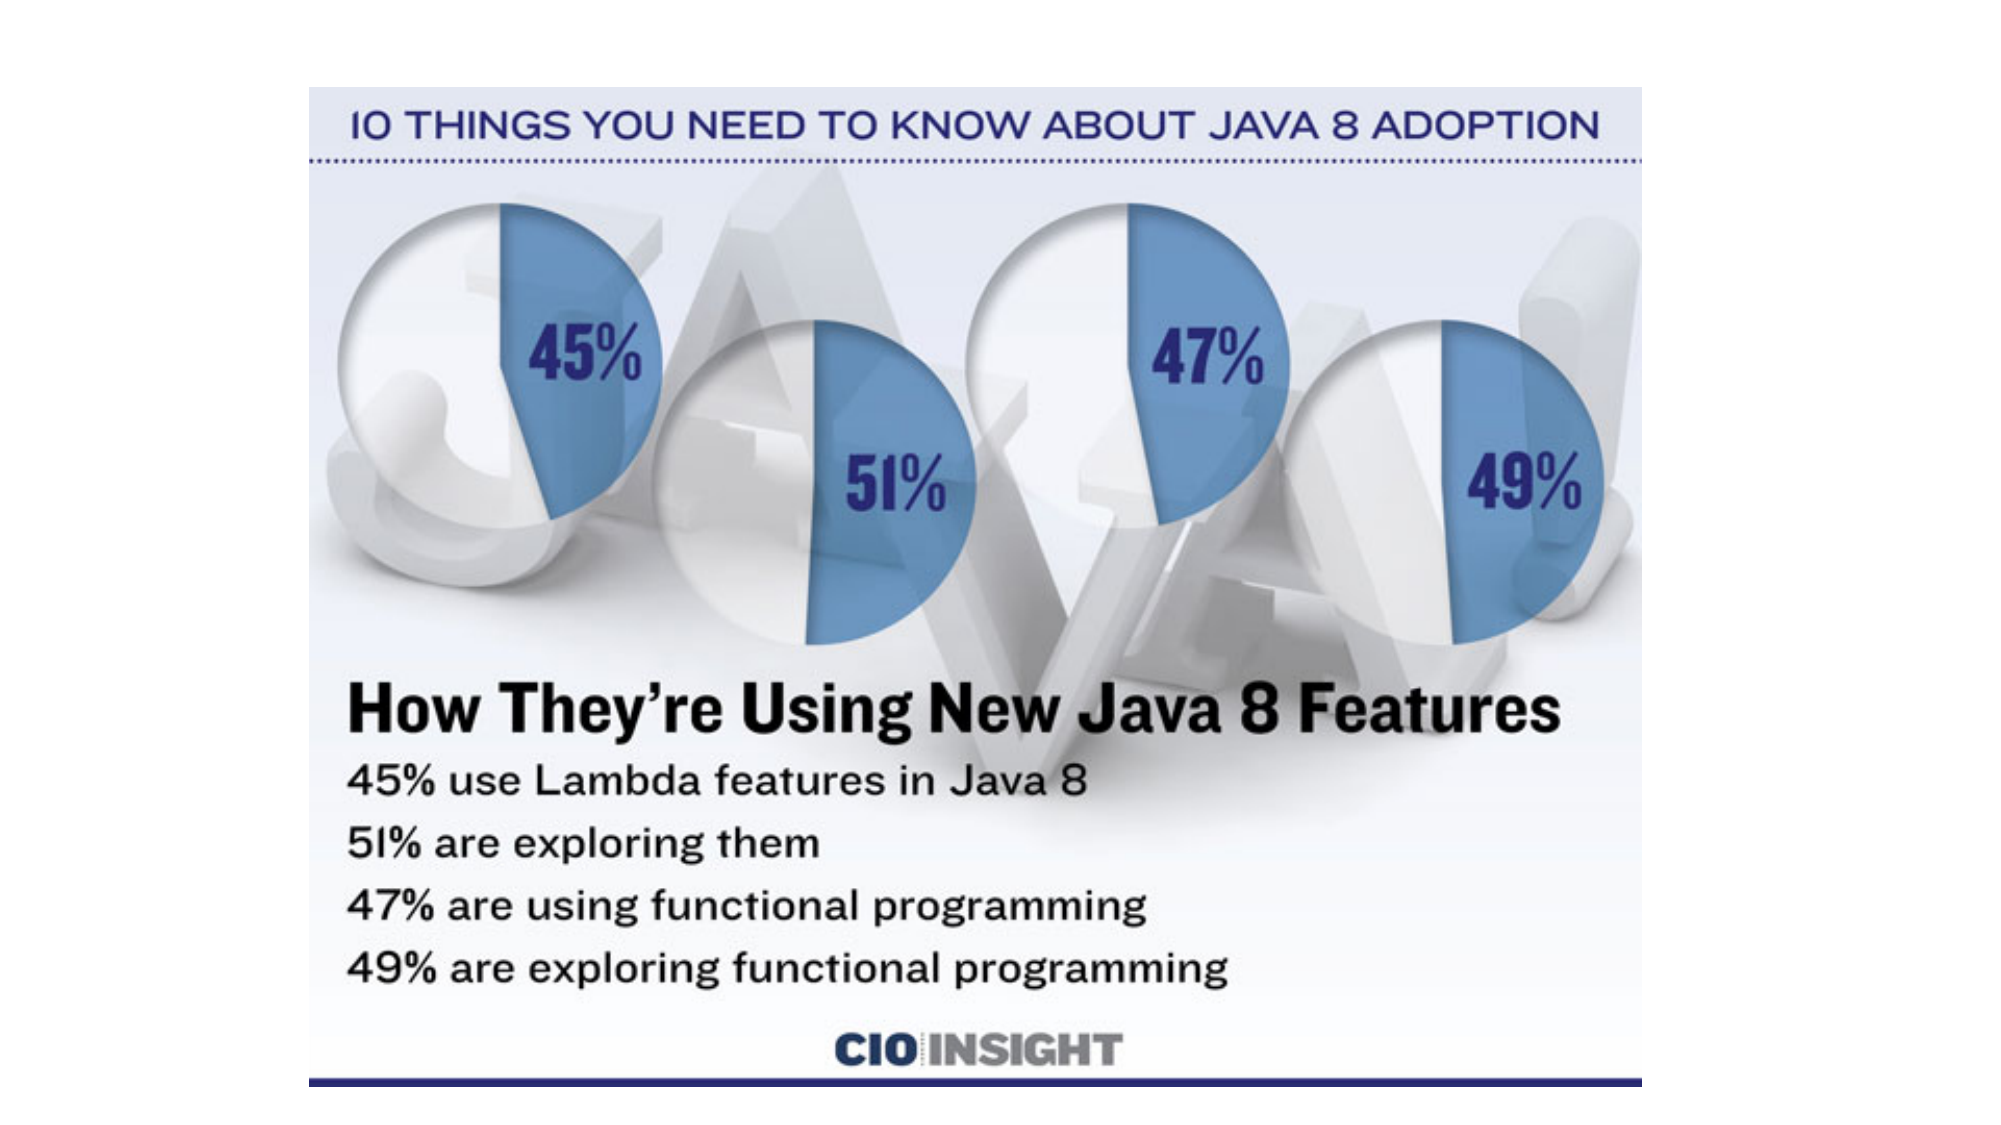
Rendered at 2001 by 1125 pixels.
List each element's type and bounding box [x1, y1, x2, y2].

picture [309, 87, 1642, 1087]
